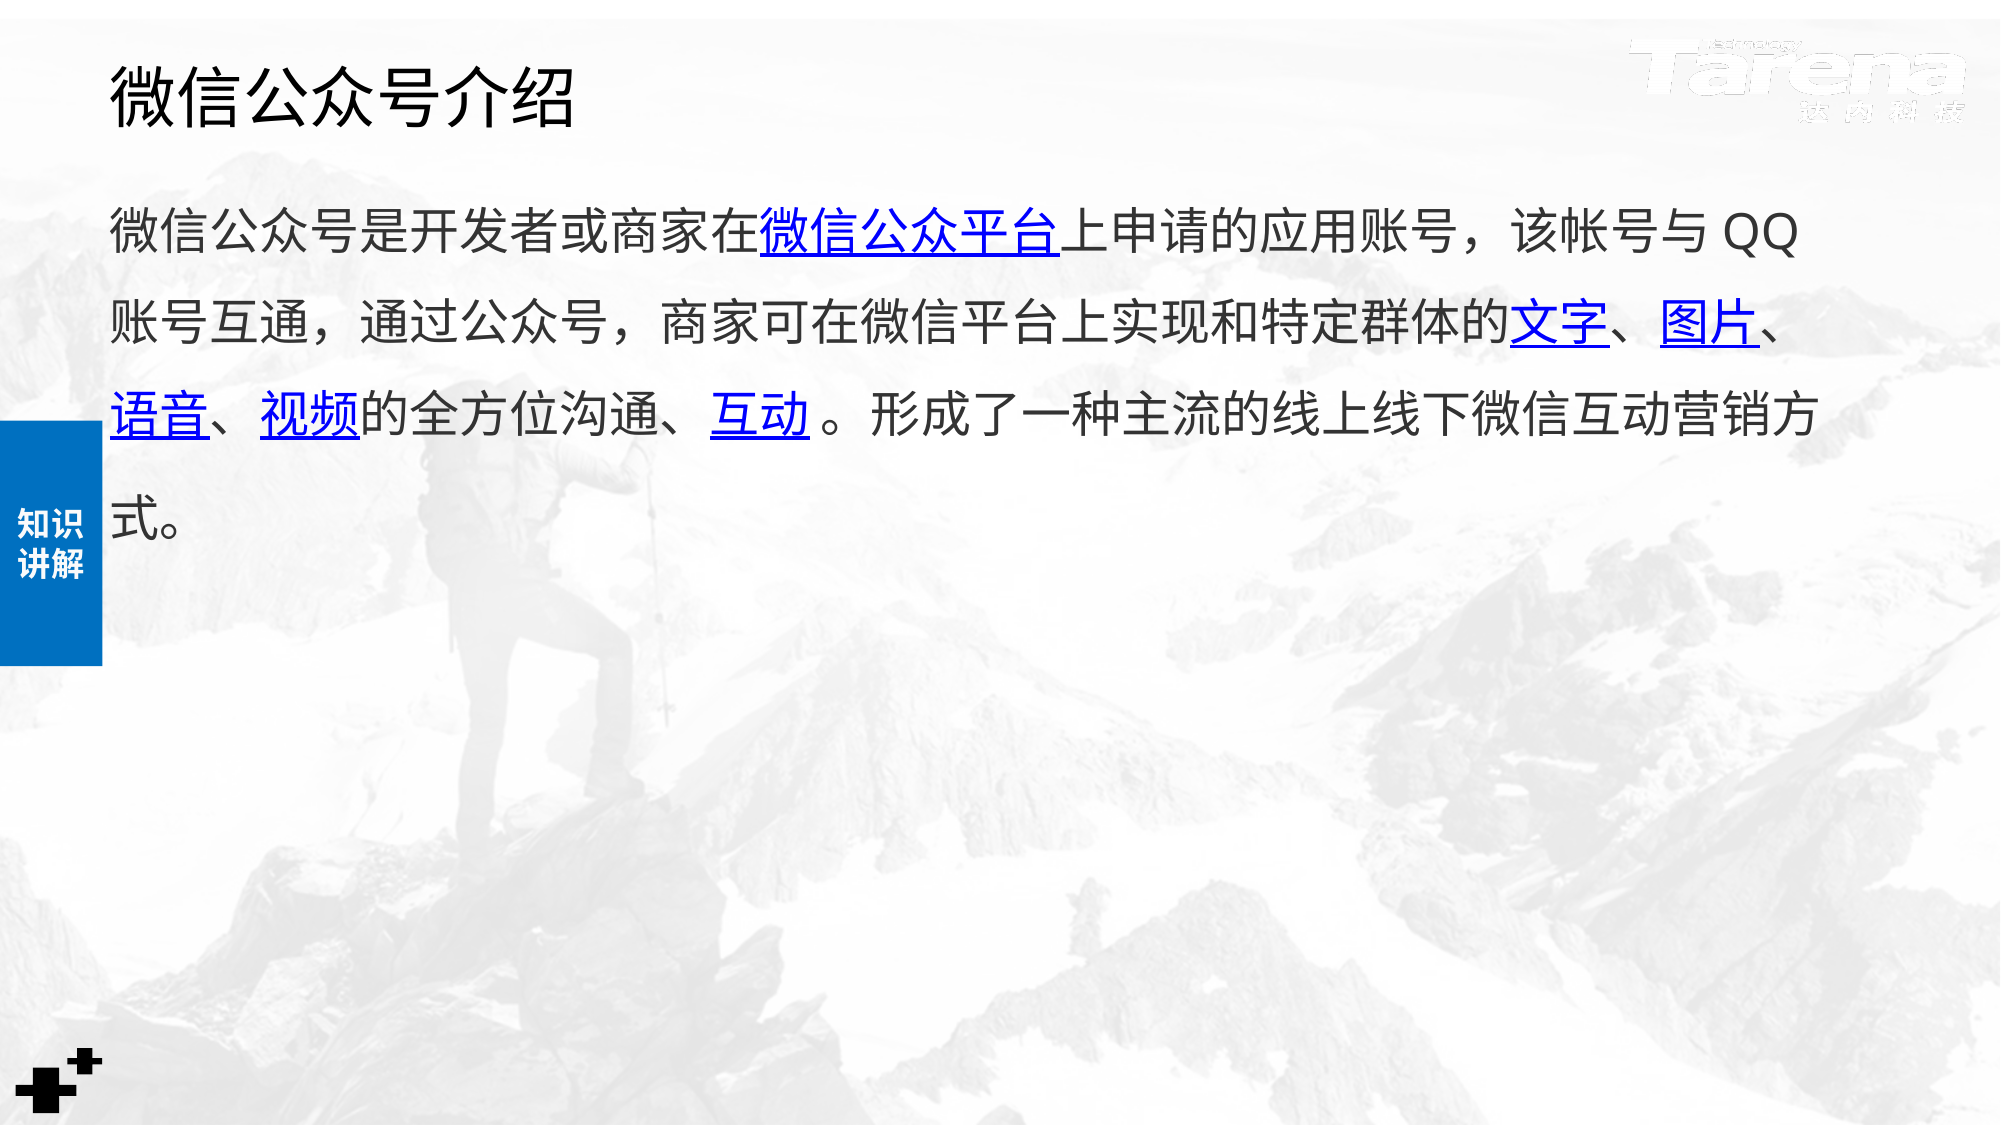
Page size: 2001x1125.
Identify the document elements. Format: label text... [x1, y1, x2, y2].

list 微信公众号是开发者或商家在微信公众平台上申请的应用账号，该帐号与QQ账号互通，通过公众号，商家可在微信平台上实现和特定群体的文字、图片、语音、视频的全方位沟通、互动 。形成了一种主流的线上线下微信互动营销方式。 [101, 172, 1867, 1033]
title 微信公众号介绍 [101, 42, 1584, 161]
picture [0, 0, 2001, 1125]
